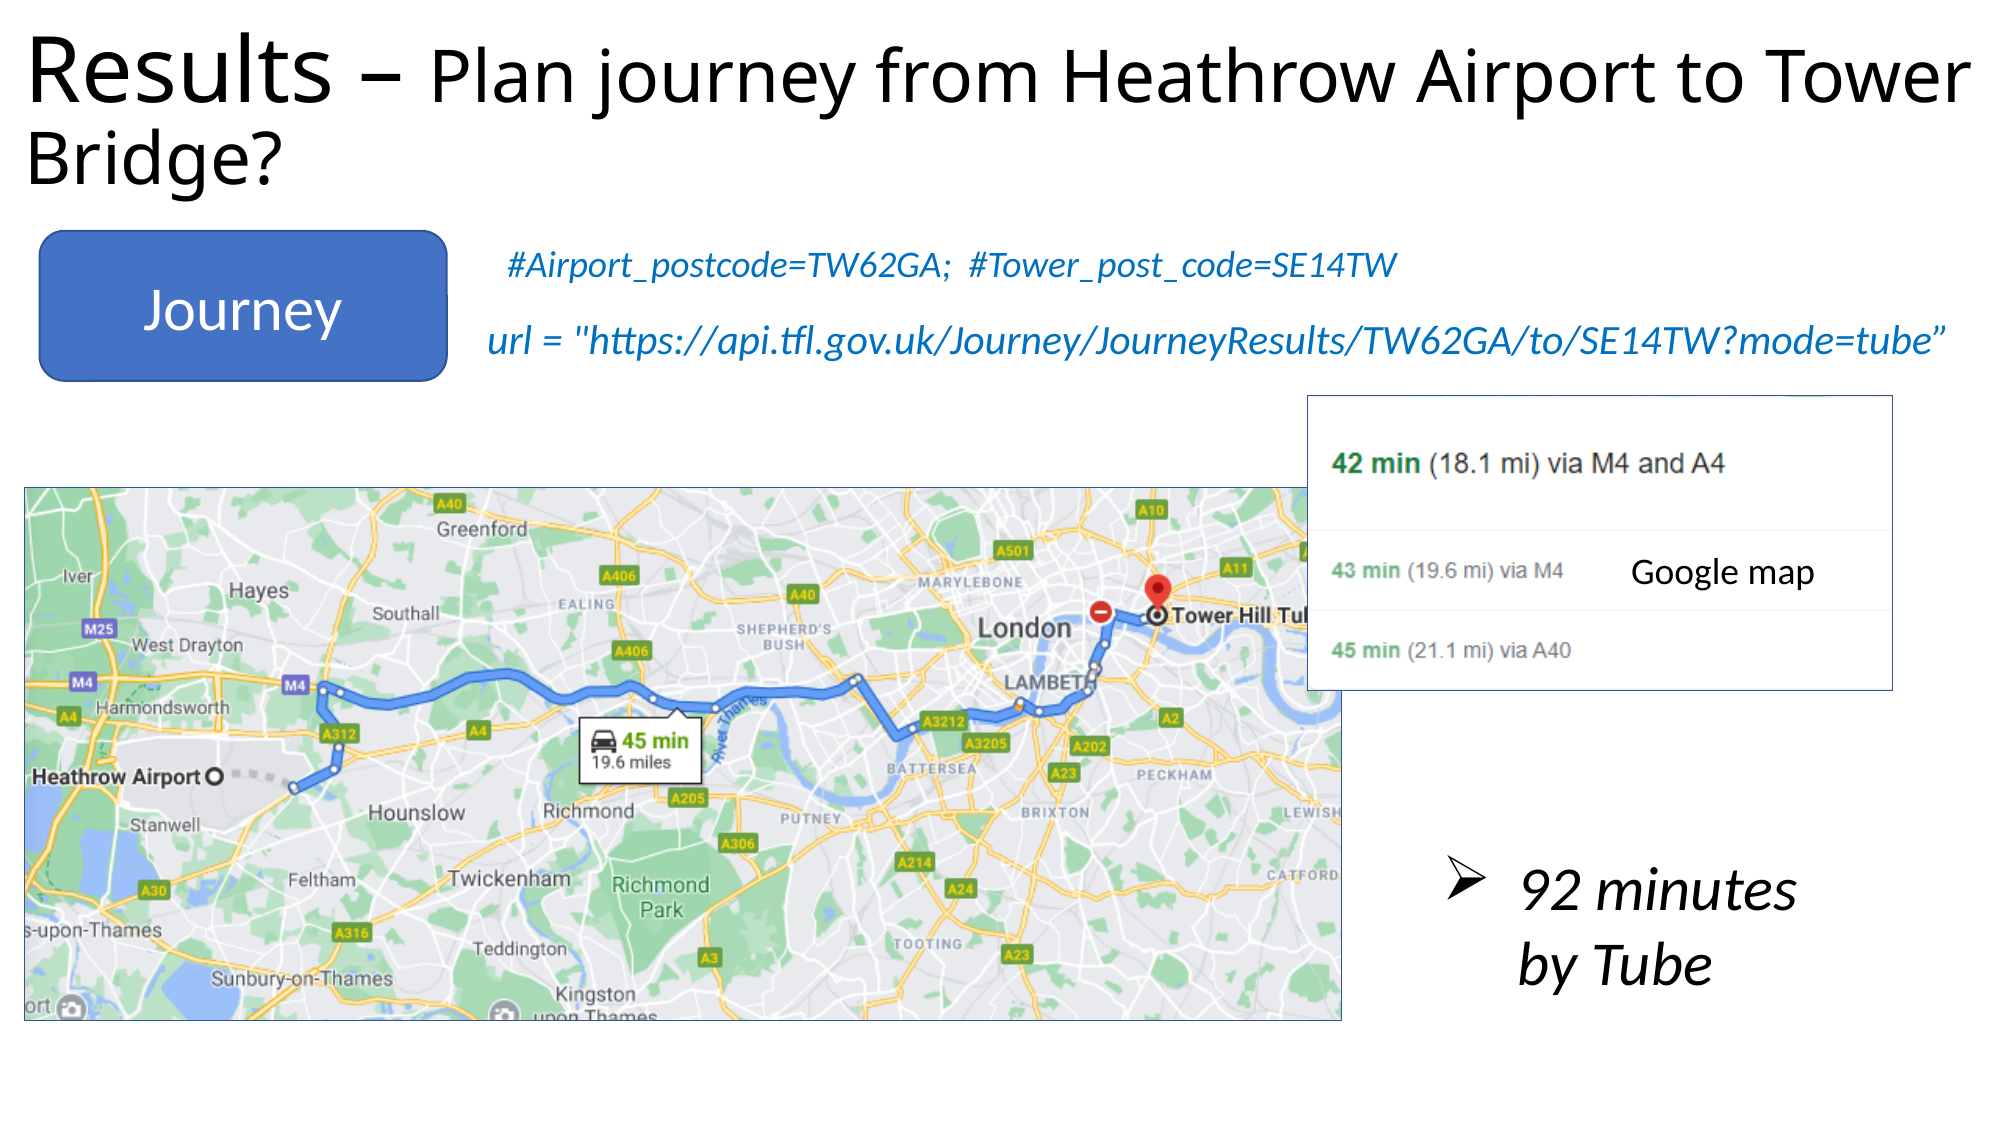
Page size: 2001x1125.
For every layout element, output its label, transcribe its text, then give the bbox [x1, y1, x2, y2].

text_box 92 minutes by Tube [1427, 840, 1853, 1006]
text_box url = "https://api.tfl.gov.uk/Journey/JourneyResults/TW62GA/to/SE14TW?mode=tube” [472, 305, 1969, 370]
text_box Journey [38, 229, 448, 382]
text_box #Airport_postcode=TW62GA; #Tower_post_code=SE14TW [492, 232, 1508, 293]
picture [24, 395, 1893, 1021]
title Results – Plan journey from Heathrow Airport to Tower Bridge? [9, 3, 2000, 221]
